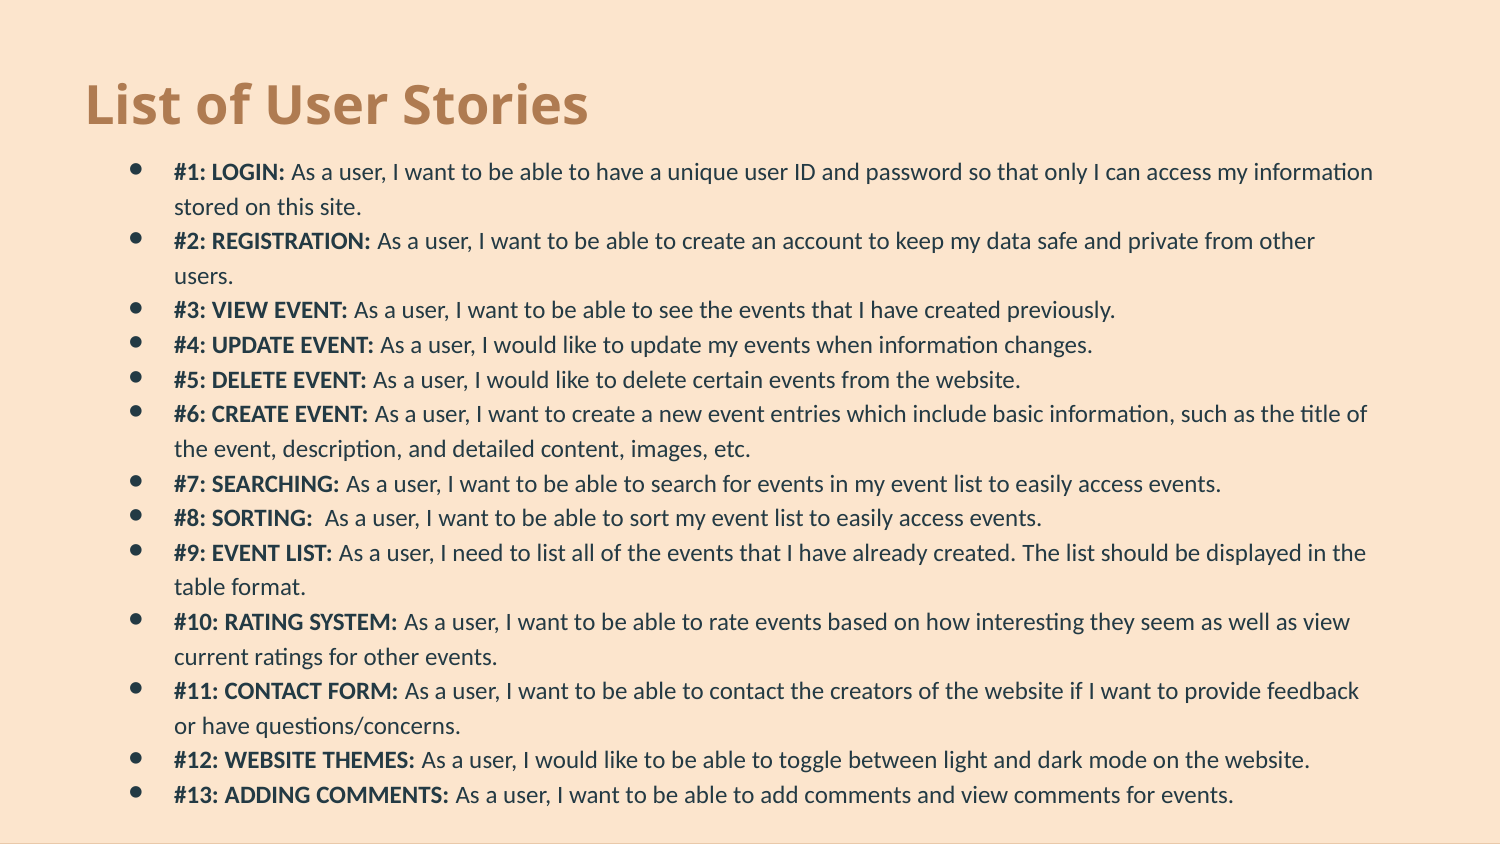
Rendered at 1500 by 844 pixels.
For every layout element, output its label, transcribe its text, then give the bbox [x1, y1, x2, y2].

list #1: LOGIN: As a user, I want to be able to have a unique user ID and password so that only I can access my information stored on this site. #2: REGISTRATION: As a user, I want to be able to create an account to keep my data safe and private from other users. #3: VIEW EVENT: As a user, I want to be able to see the events that I have created previously. #4: UPDATE EVENT: As a user, I would like to update my events when information changes. #5: DELETE EVENT: As a user, I would like to delete certain events from the website. #6: CREATE EVENT: As a user, I want to create a new event entries which include basic information, such as the title of the event, description, and detailed content, images, etc. #7: SEARCHING: As a user, I want to be able to search for events in my event list to easily access events. #8: SORTING: As a user, I want to be able to sort my event list to easily access events. #9: EVENT LIST: As a user, I need to list all of the events that I have already created. The list should be displayed in the table format. #10: RATING SYSTEM: As a user, I want to be able to rate events based on how interesting they seem as well as view current ratings for other events. #11: CONTACT FORM: As a user, I want to be able to contact the creators of the website if I want to provide feedback or have questions/concerns. #12: WEBSITE THEMES: As a user, I would like to be able to toggle between light and dark mode on the website. #13: ADDING COMMENTS: As a user, I want to be able to add comments and view comments for events. [84, 135, 1397, 708]
title List of User Stories [69, 54, 1301, 212]
text_box [0, 0, 1500, 844]
